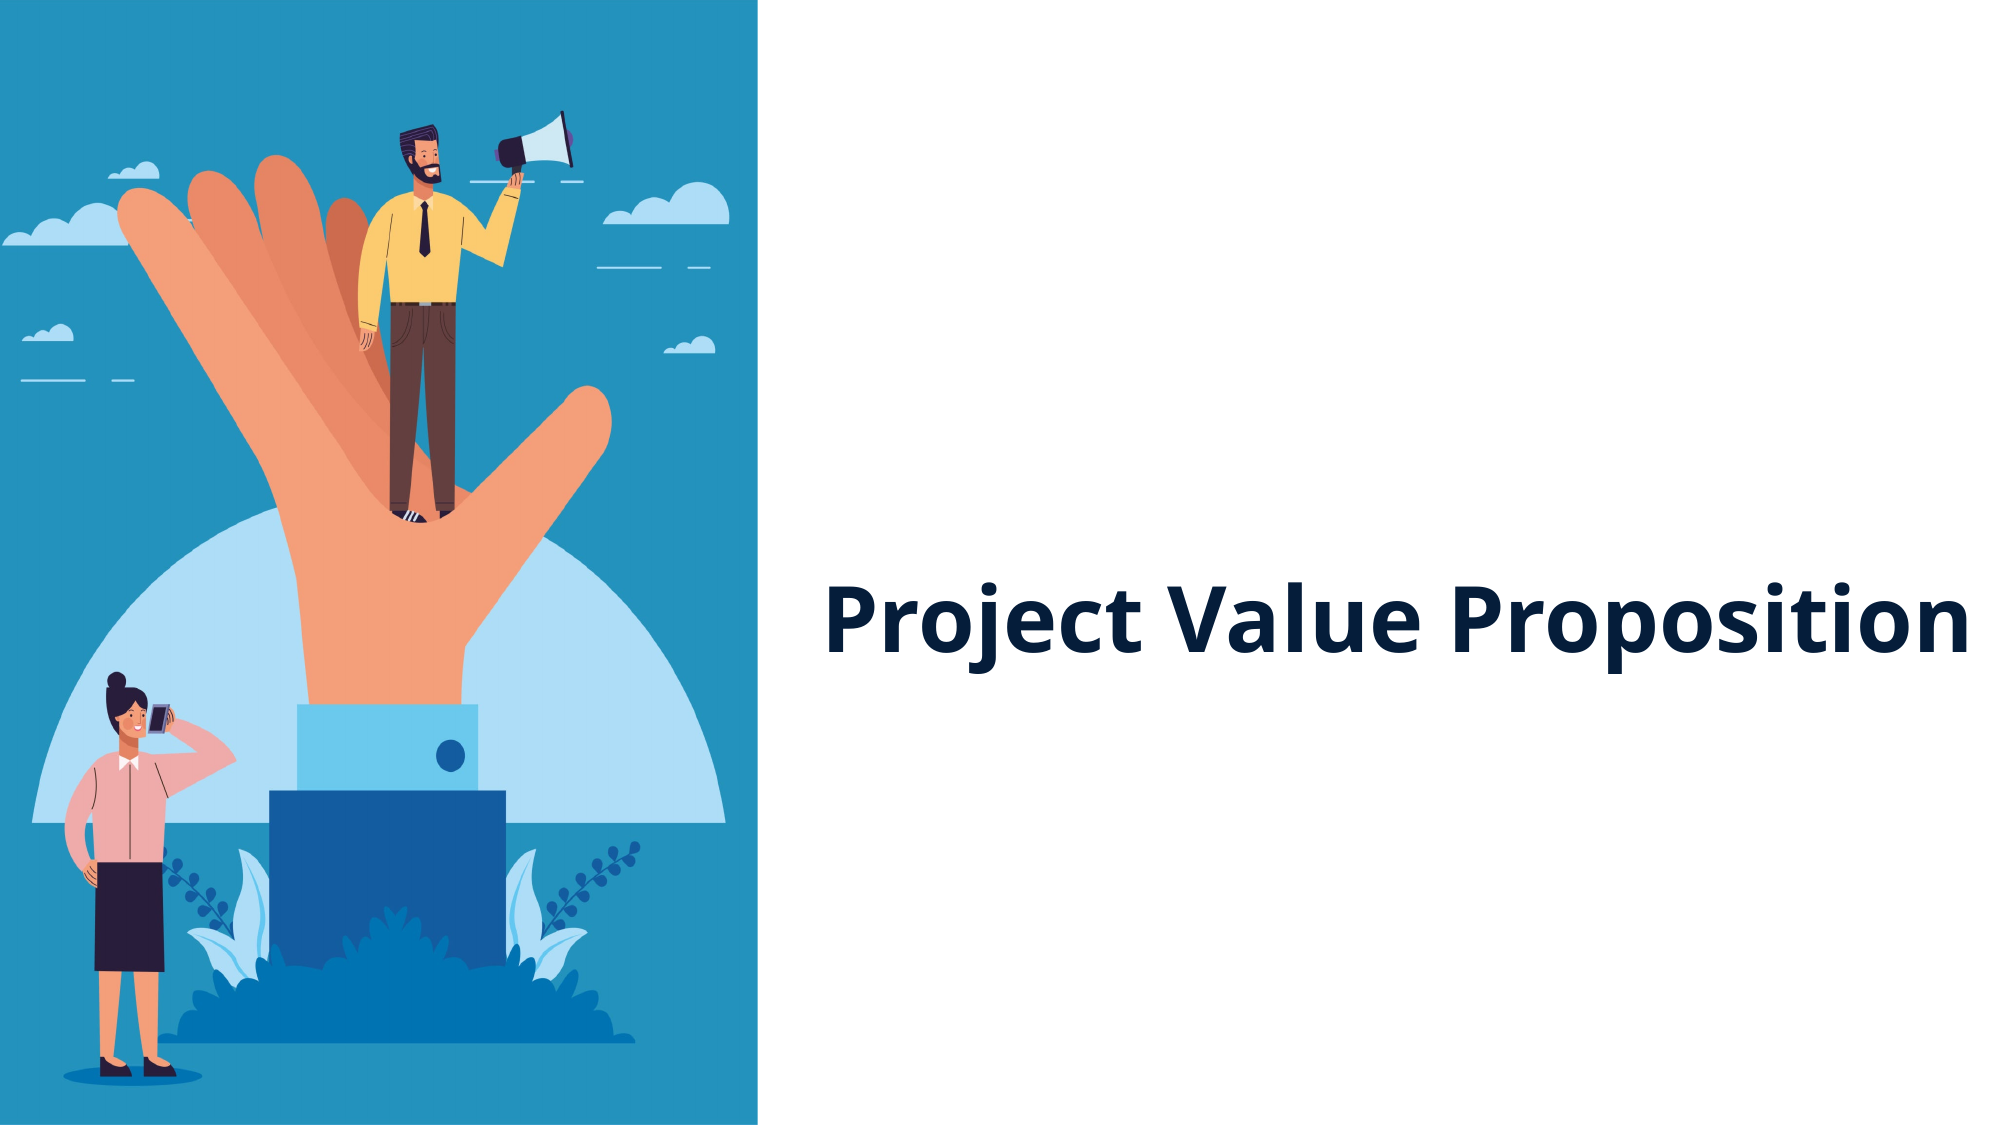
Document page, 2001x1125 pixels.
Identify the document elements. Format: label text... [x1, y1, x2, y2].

picture [0, 0, 758, 1125]
text_box Project Value Proposition [821, 533, 2000, 649]
